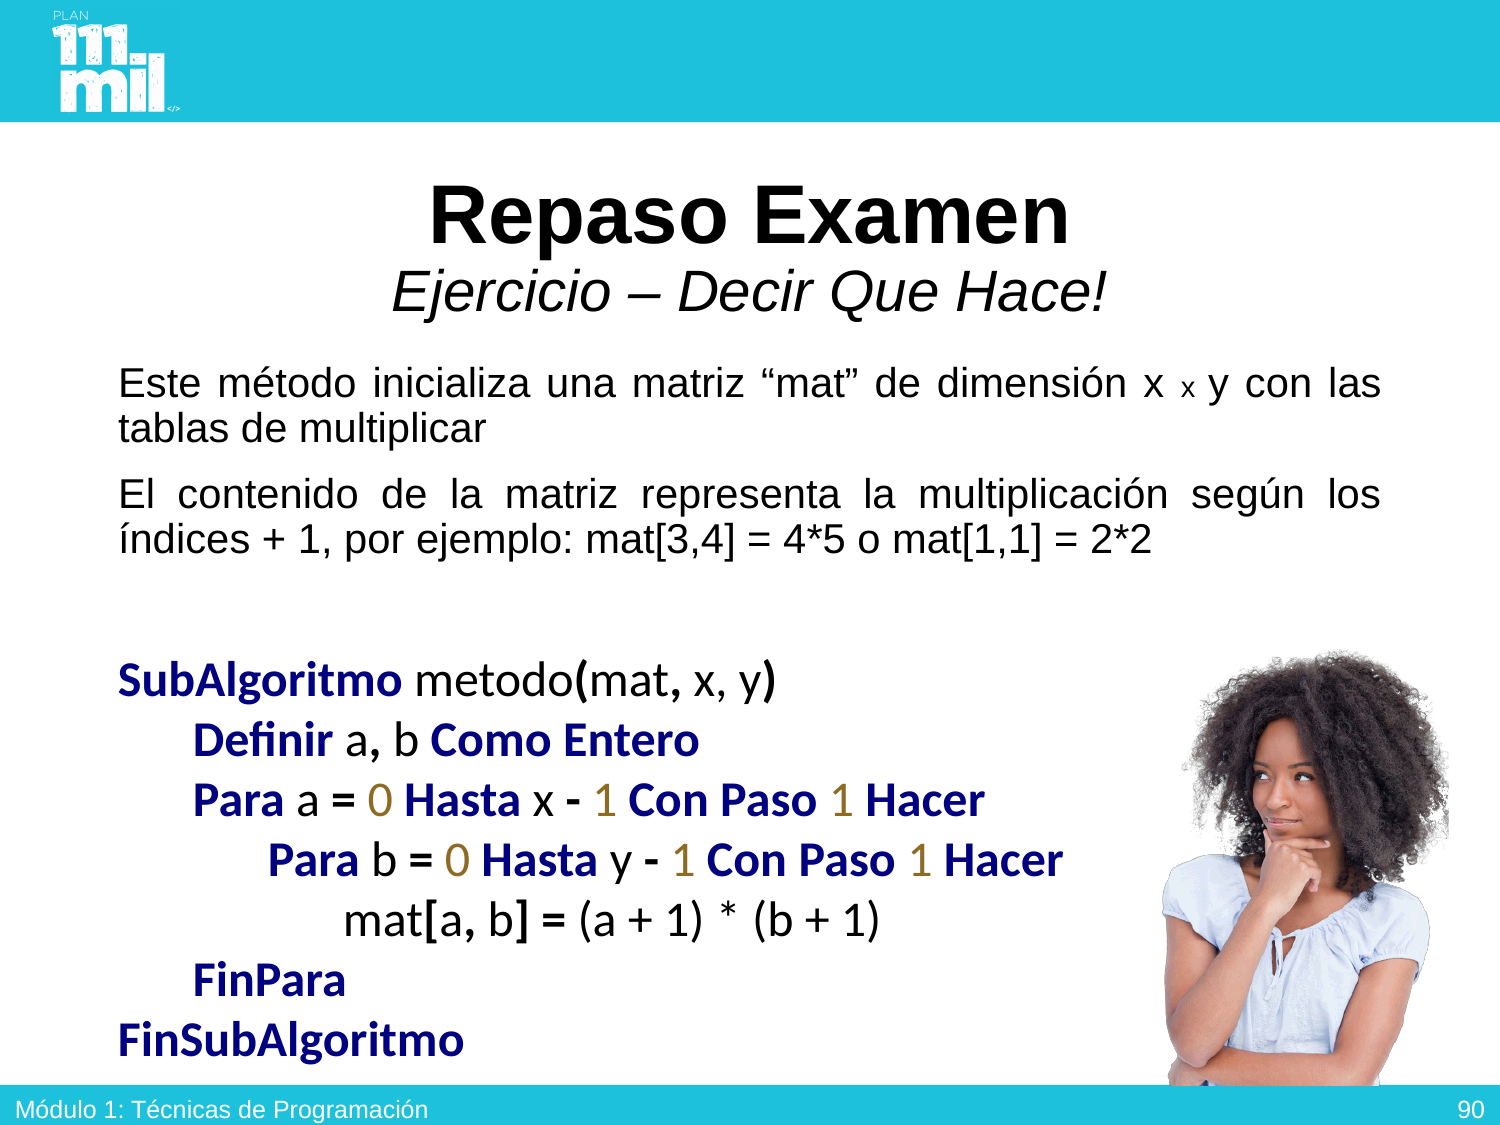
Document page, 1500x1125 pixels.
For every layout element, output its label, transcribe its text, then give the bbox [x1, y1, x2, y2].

title Repaso Examen Ejercicio – Decir Que Hace! [103, 147, 1397, 348]
footer Módulo 1: Técnicas de Programación [0, 1078, 507, 1125]
list Este método inicializa una matriz “mat” de dimensión x x y con las tablas de multiplicar El contenido de la matriz representa la multiplicación según los índices + 1, por ejemplo: mat[3,4] = 4*5 o mat[1,1] = 2*2 [103, 354, 1397, 1069]
text_box SubAlgoritmo metodo(mat, x, y) Definir a, b Como Entero Para a = 0 Hasta x - 1 Con Paso 1 Hacer Para b = 0 Hasta y - 1 Con Paso 1 Hacer mat[a, b] = (a + 1) * (b + 1) FinPara FinSubAlgoritmo [103, 639, 1093, 1075]
picture [1162, 649, 1449, 1086]
slide_number 89 [1162, 1078, 1500, 1125]
